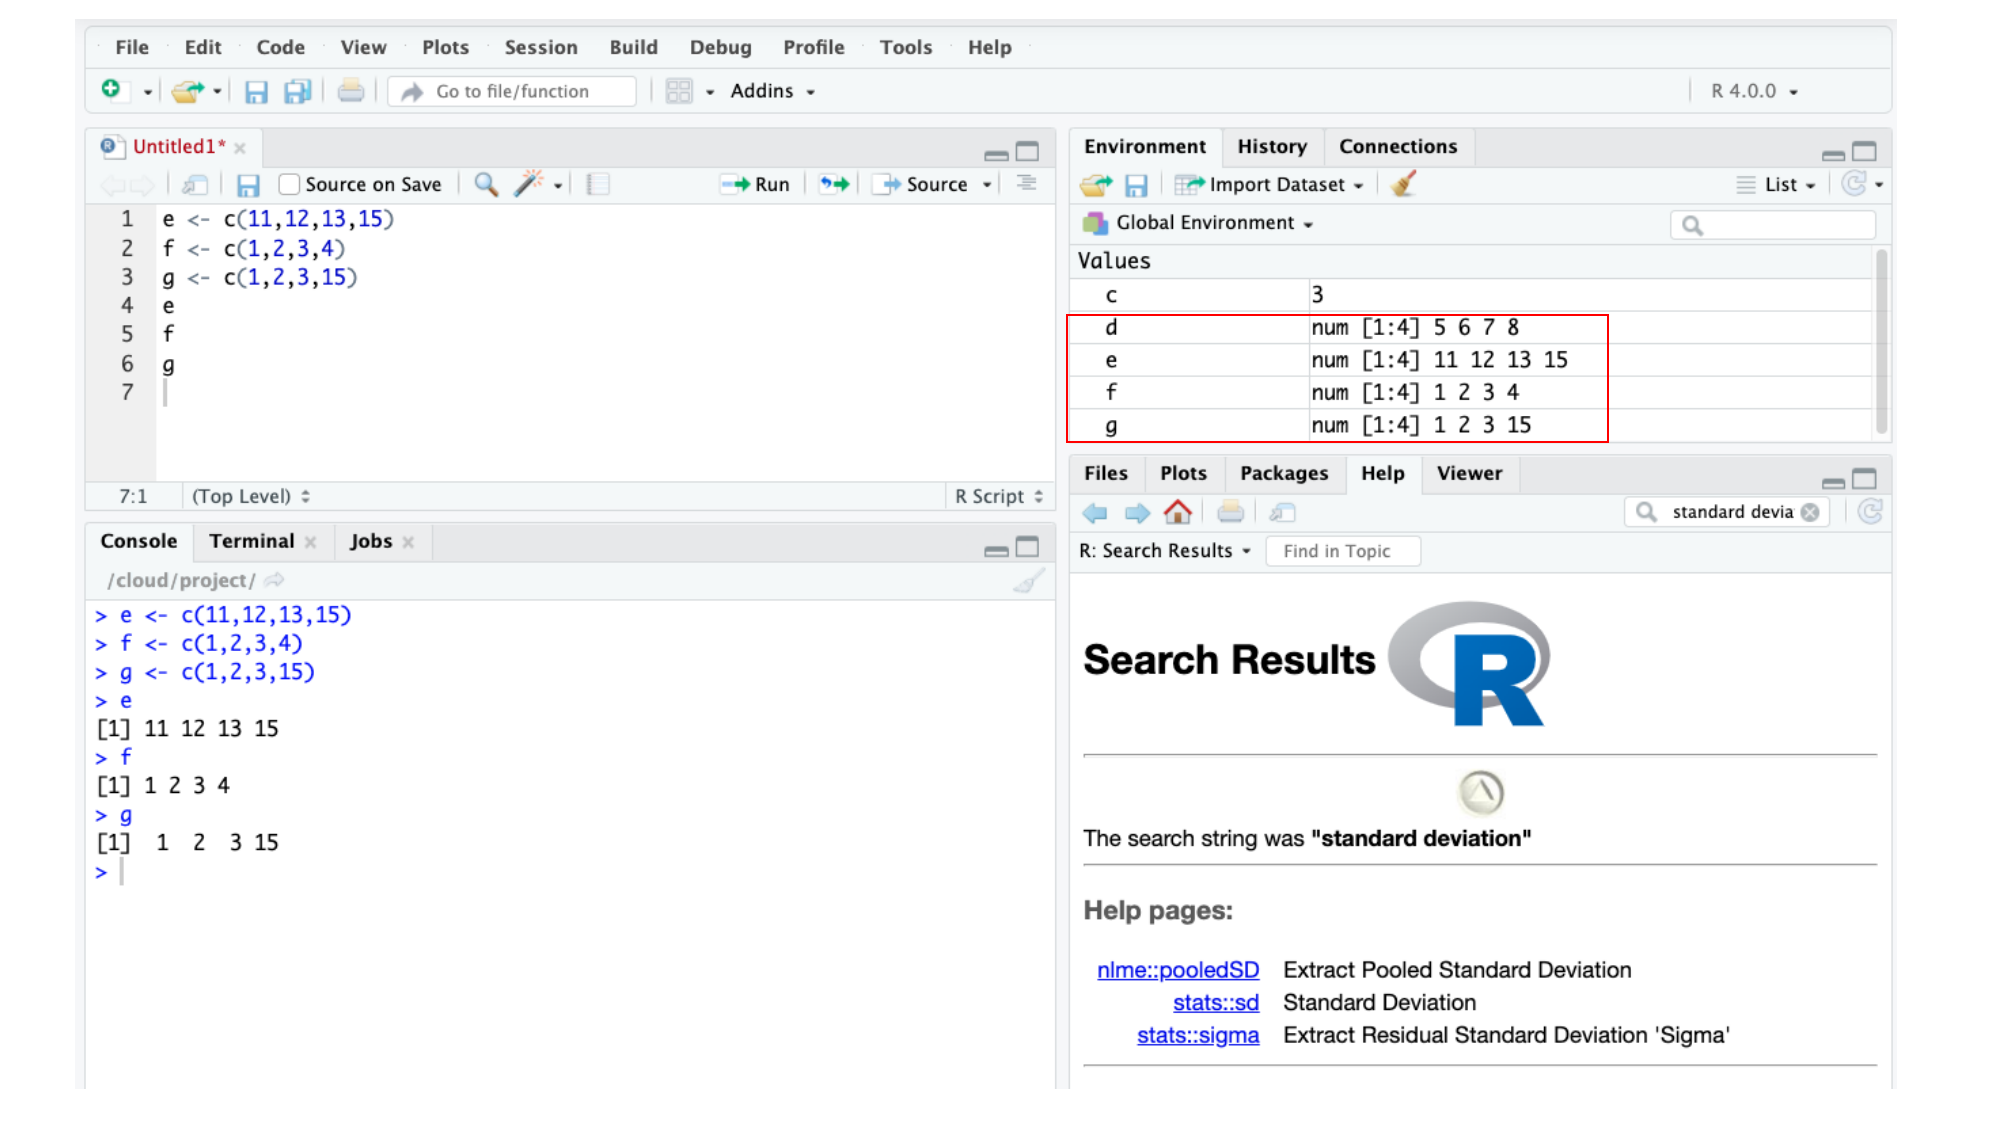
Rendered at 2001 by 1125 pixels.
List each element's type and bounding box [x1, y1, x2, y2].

picture [75, 19, 1897, 1090]
